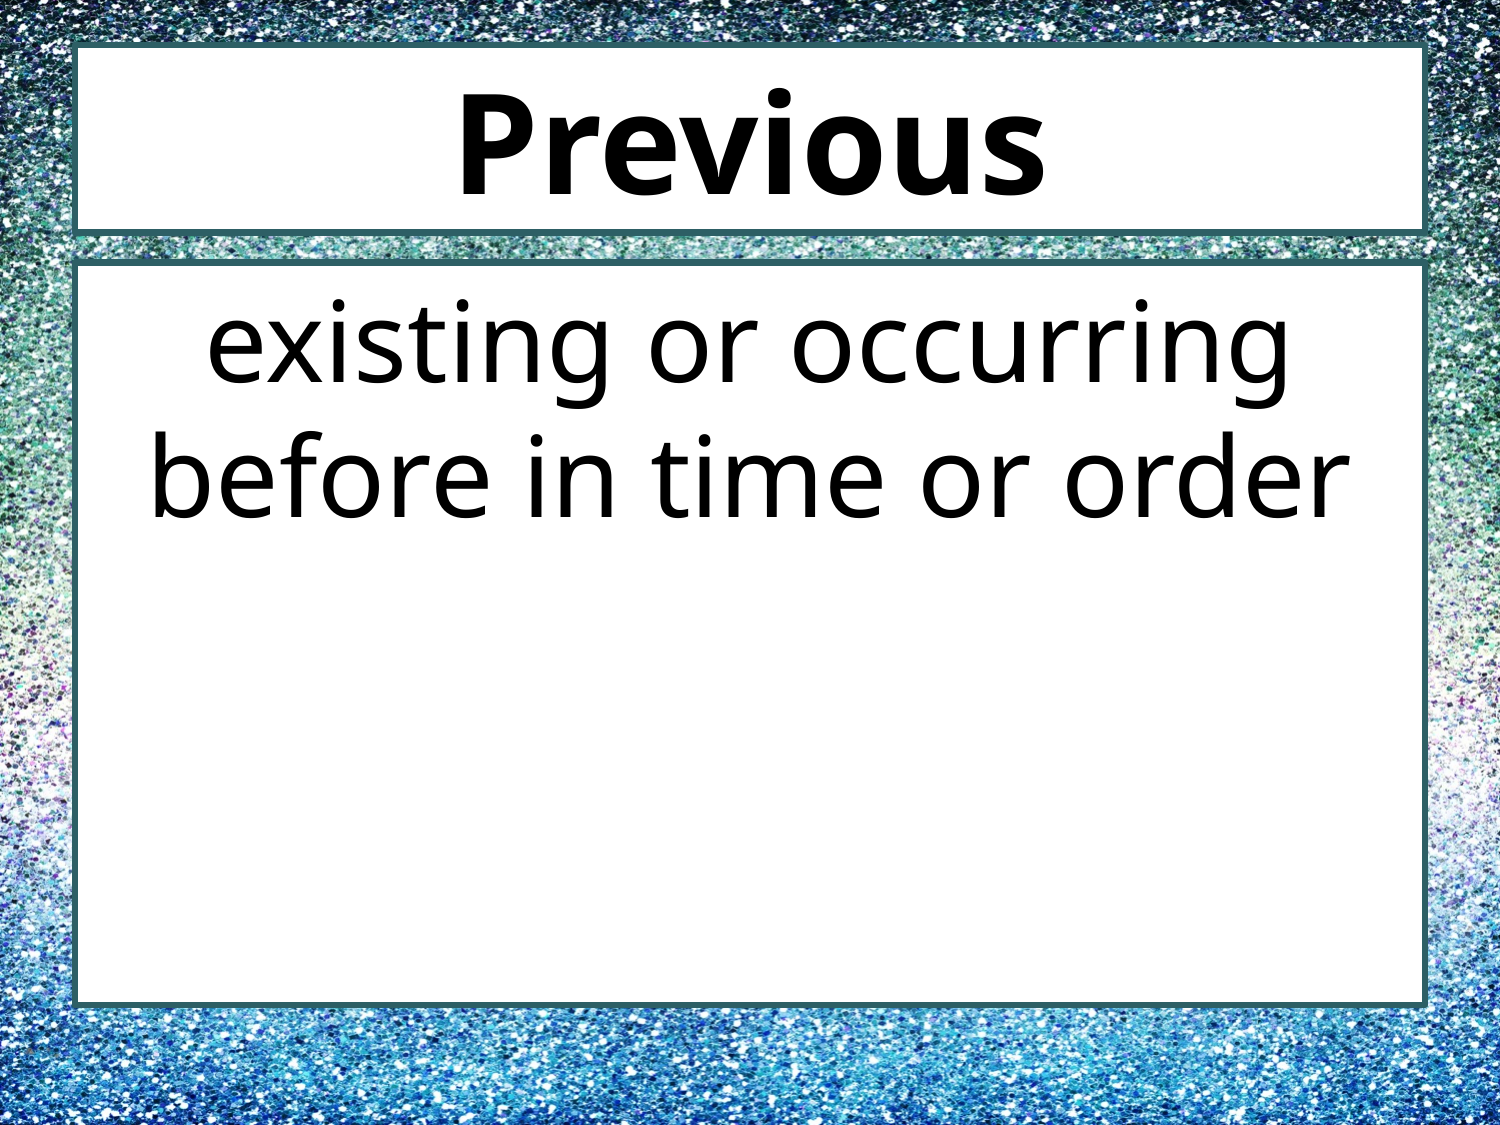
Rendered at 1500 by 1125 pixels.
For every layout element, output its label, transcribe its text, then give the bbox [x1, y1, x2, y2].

picture [0, 0, 1500, 1125]
list existing or occurring before in time or order [72, 259, 1428, 1008]
title Previous [72, 42, 1428, 236]
